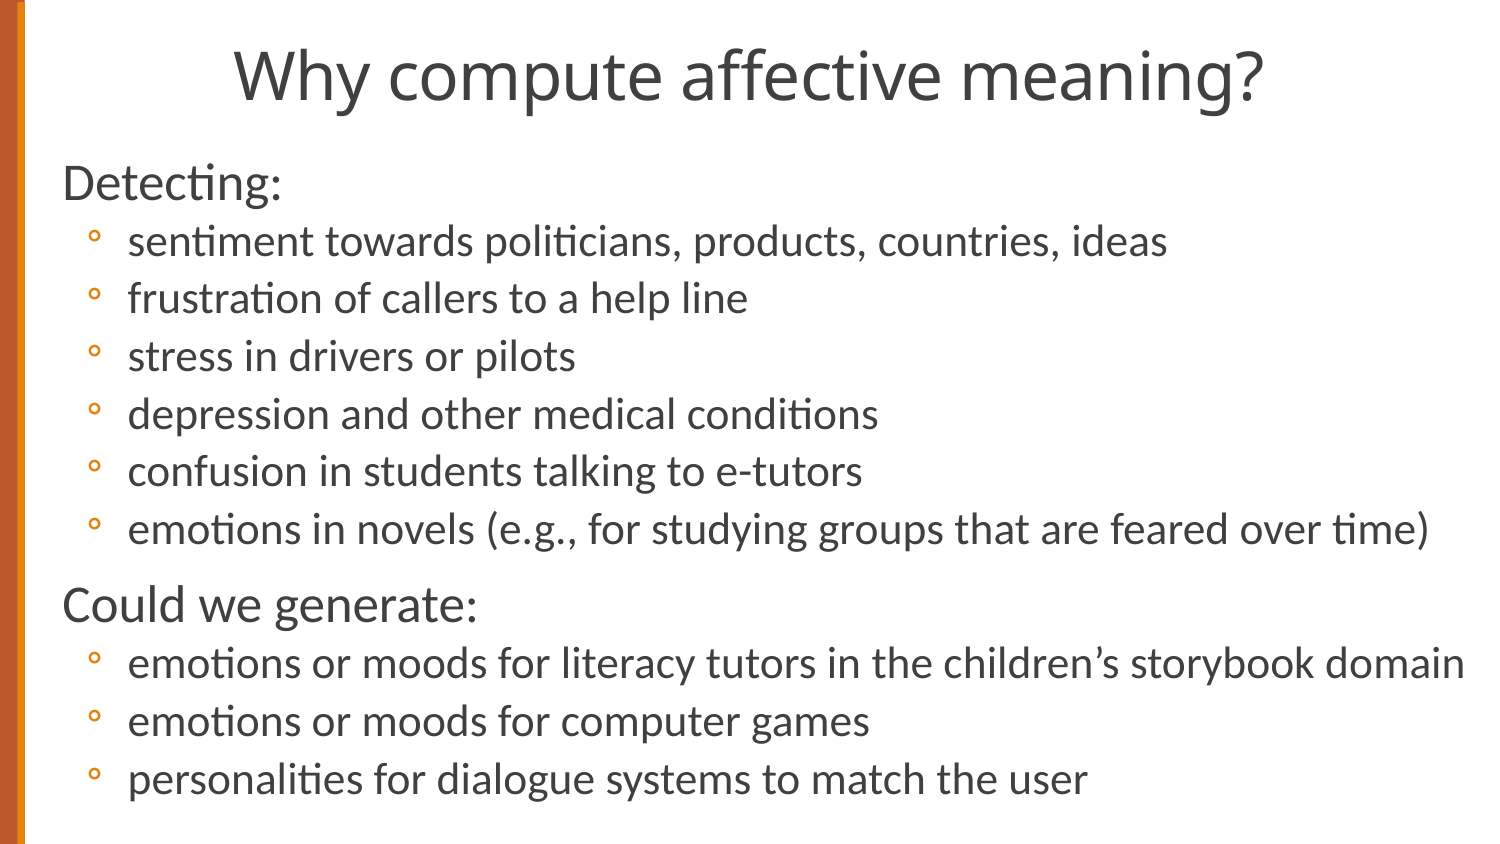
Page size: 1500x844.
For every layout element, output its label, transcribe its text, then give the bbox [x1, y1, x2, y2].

list Detecting: sentiment towards politicians, products, countries, ideas frustration of callers to a help line stress in drivers or pilots depression and other medical conditions confusion in students talking to e-tutors emotions in novels (e.g., for studying groups that are feared over time) Could we generate: emotions or moods for literacy tutors in the children’s storybook domain emotions or moods for computer games personalities for dialogue systems to match the user [62, 146, 1475, 835]
title Why compute affective meaning? [218, 34, 1300, 122]
